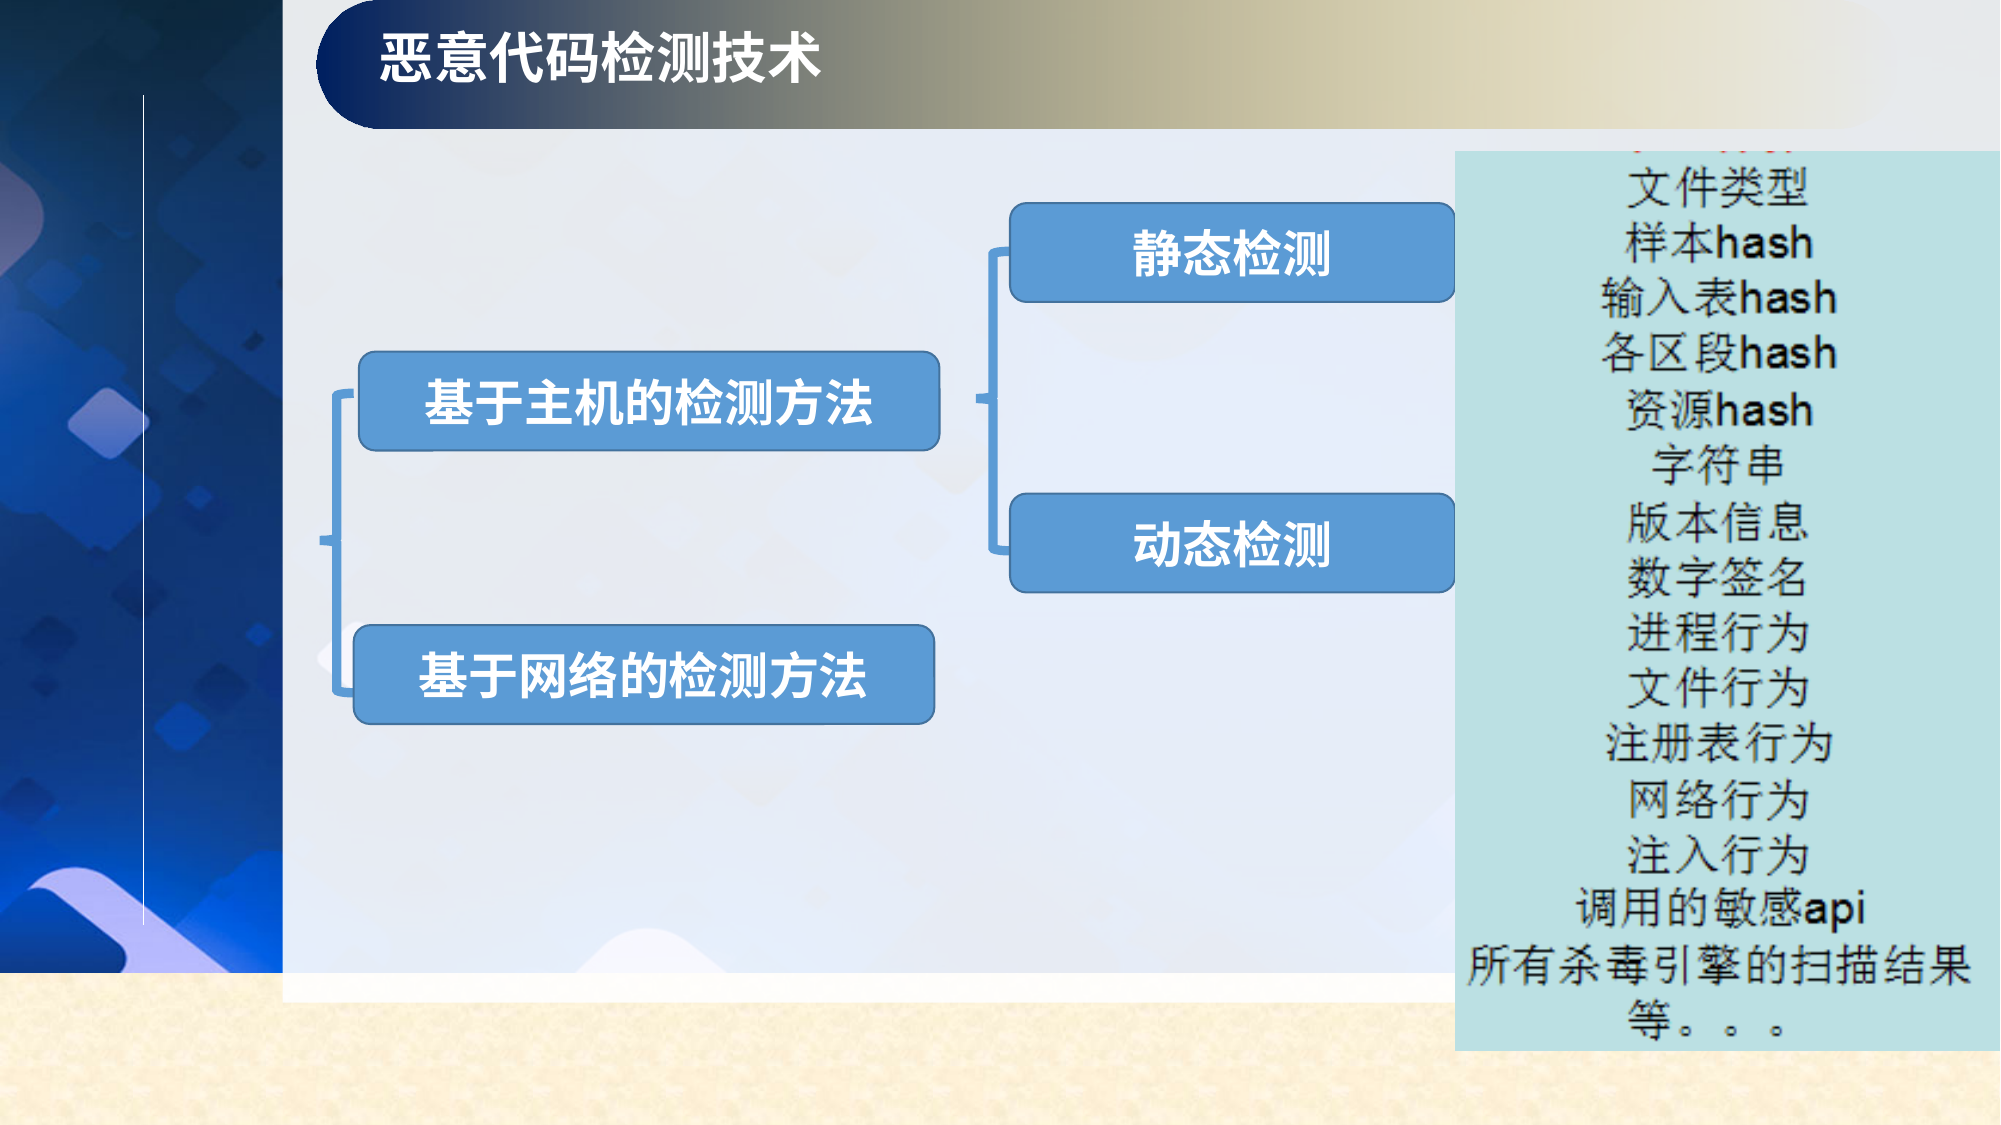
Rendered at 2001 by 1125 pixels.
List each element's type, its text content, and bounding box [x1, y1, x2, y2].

picture [0, 0, 2001, 1125]
text_box [319, 391, 354, 695]
text_box 基于网络的检测方法 [352, 624, 936, 726]
text_box 基于主机的检测方法 [357, 350, 941, 452]
text_box 静态检测 [1008, 202, 1455, 303]
text_box [975, 249, 1011, 553]
text_box 动态检测 [1008, 492, 1455, 594]
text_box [316, 0, 1899, 129]
